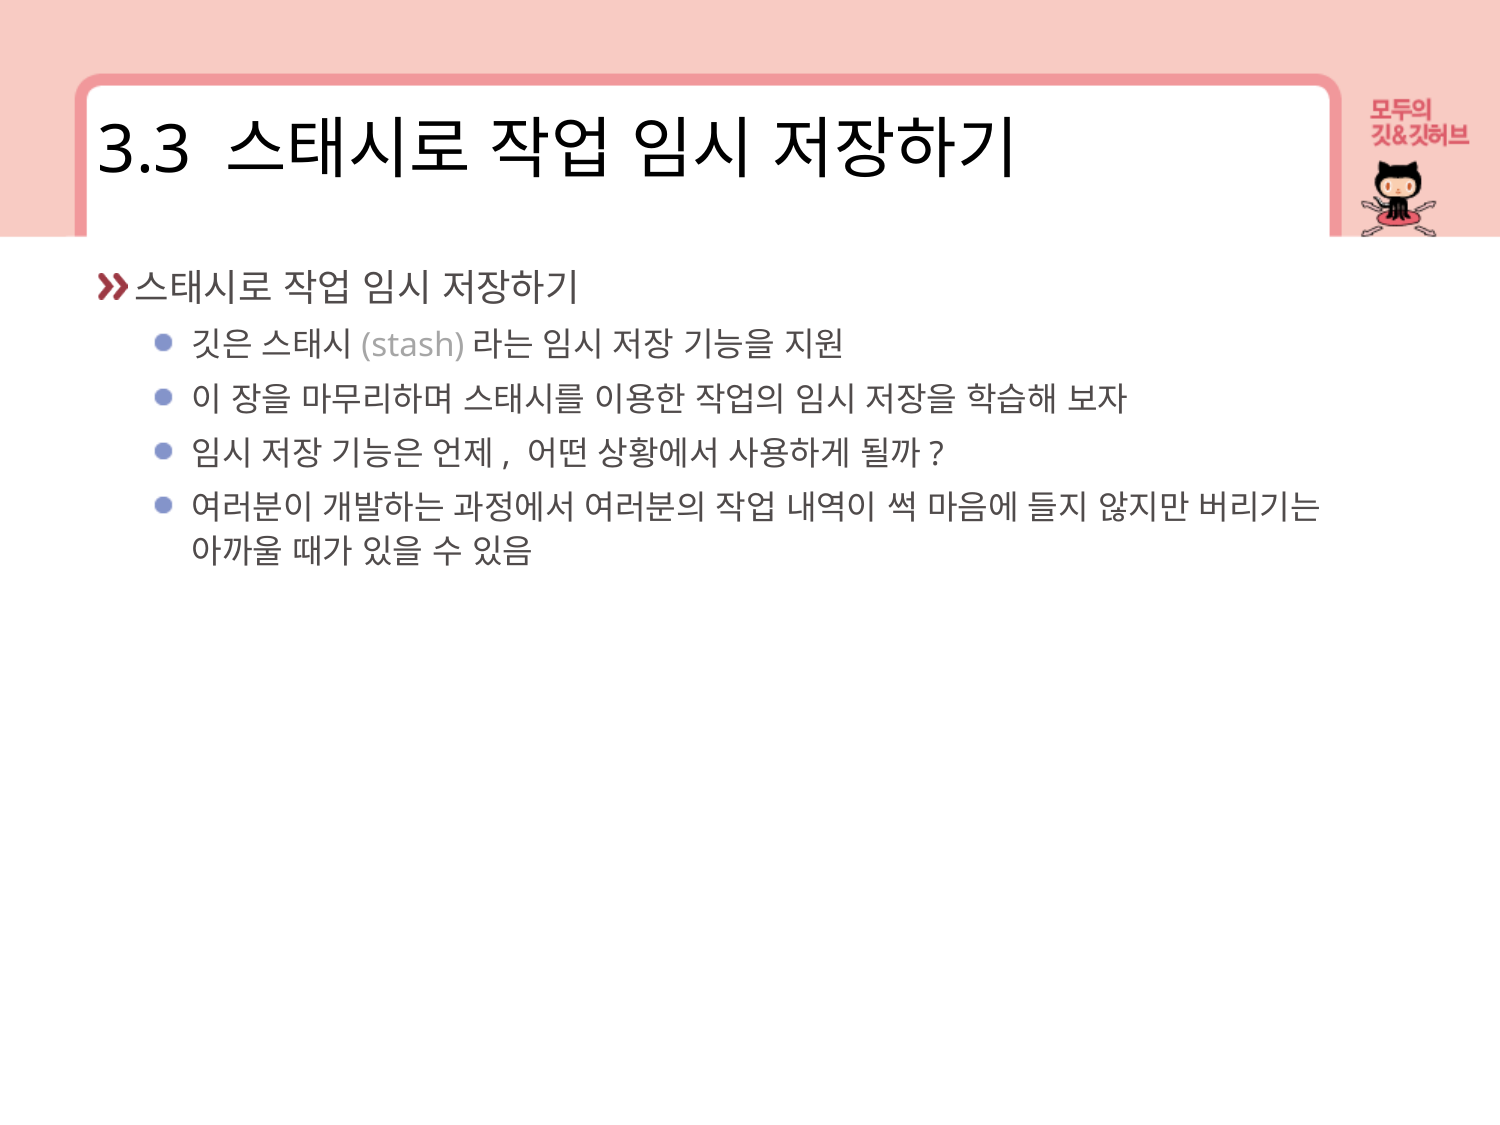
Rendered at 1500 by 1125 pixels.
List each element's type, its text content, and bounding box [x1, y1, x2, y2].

text_box 3.3 스태시로 작업 임시 저장하기 [82, 61, 1413, 193]
text_box 스태시로 작업 임시 저장하기 깃은 스태시(stash)라는 임시 저장 기능을 지원 이 장을 마무리하며 스태시를 이용한 작업의 임시 저장을 학습해 보자 임시 저장 기능은 언제, 어떤 상황에서 사용하게 될까? 여러분이 개발하는 과정에서 여러분의 작업 내역이 썩 마음에 들지 않지만 버리기는 아까울 때가 있을 수 있음 [82, 252, 1413, 1067]
picture [0, 0, 1500, 1125]
